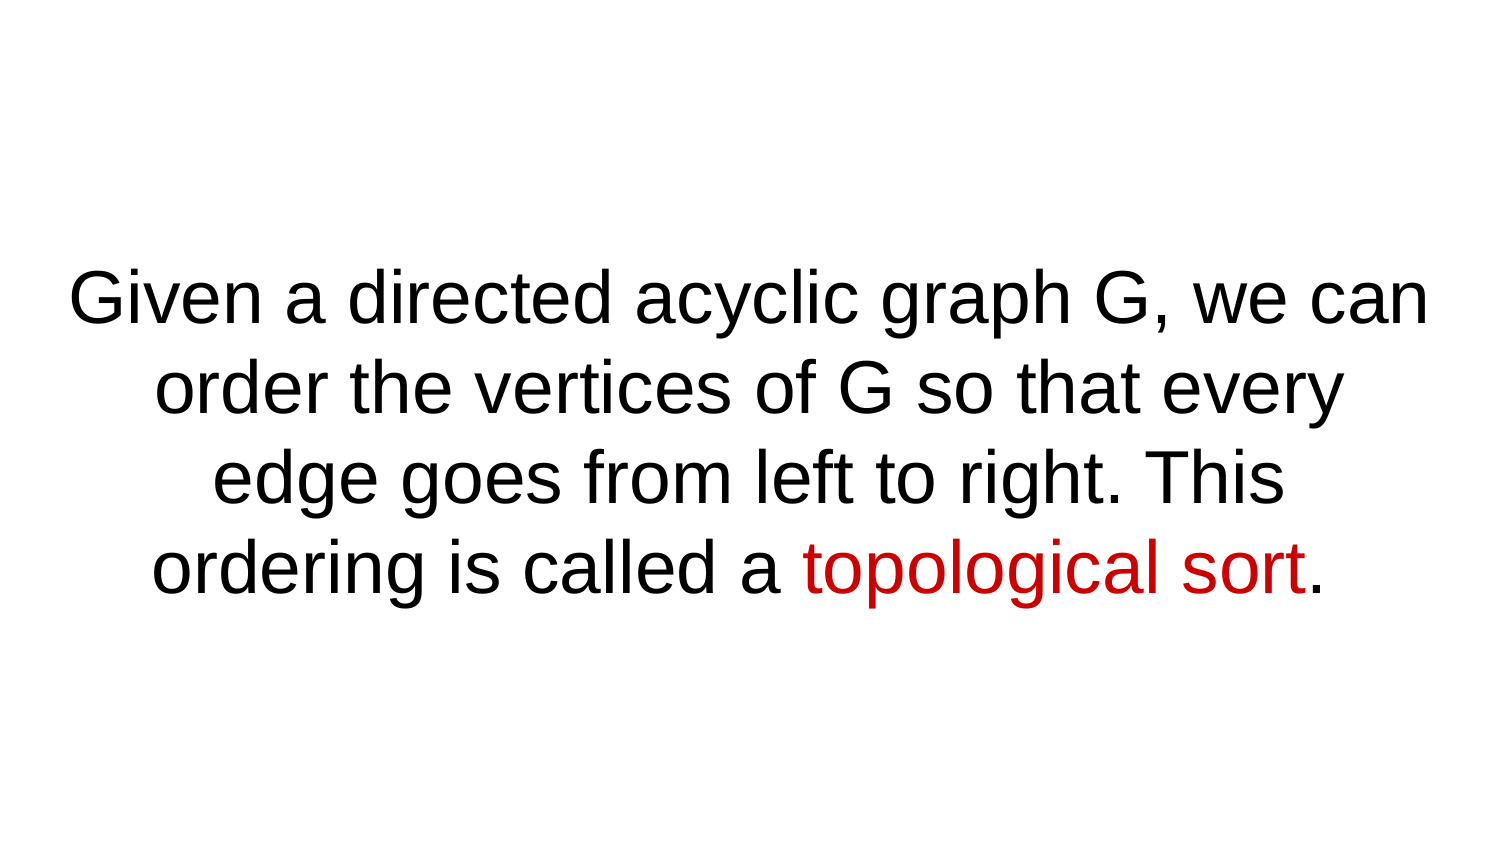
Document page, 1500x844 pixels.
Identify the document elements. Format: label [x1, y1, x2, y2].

title [51, 211, 1449, 647]
